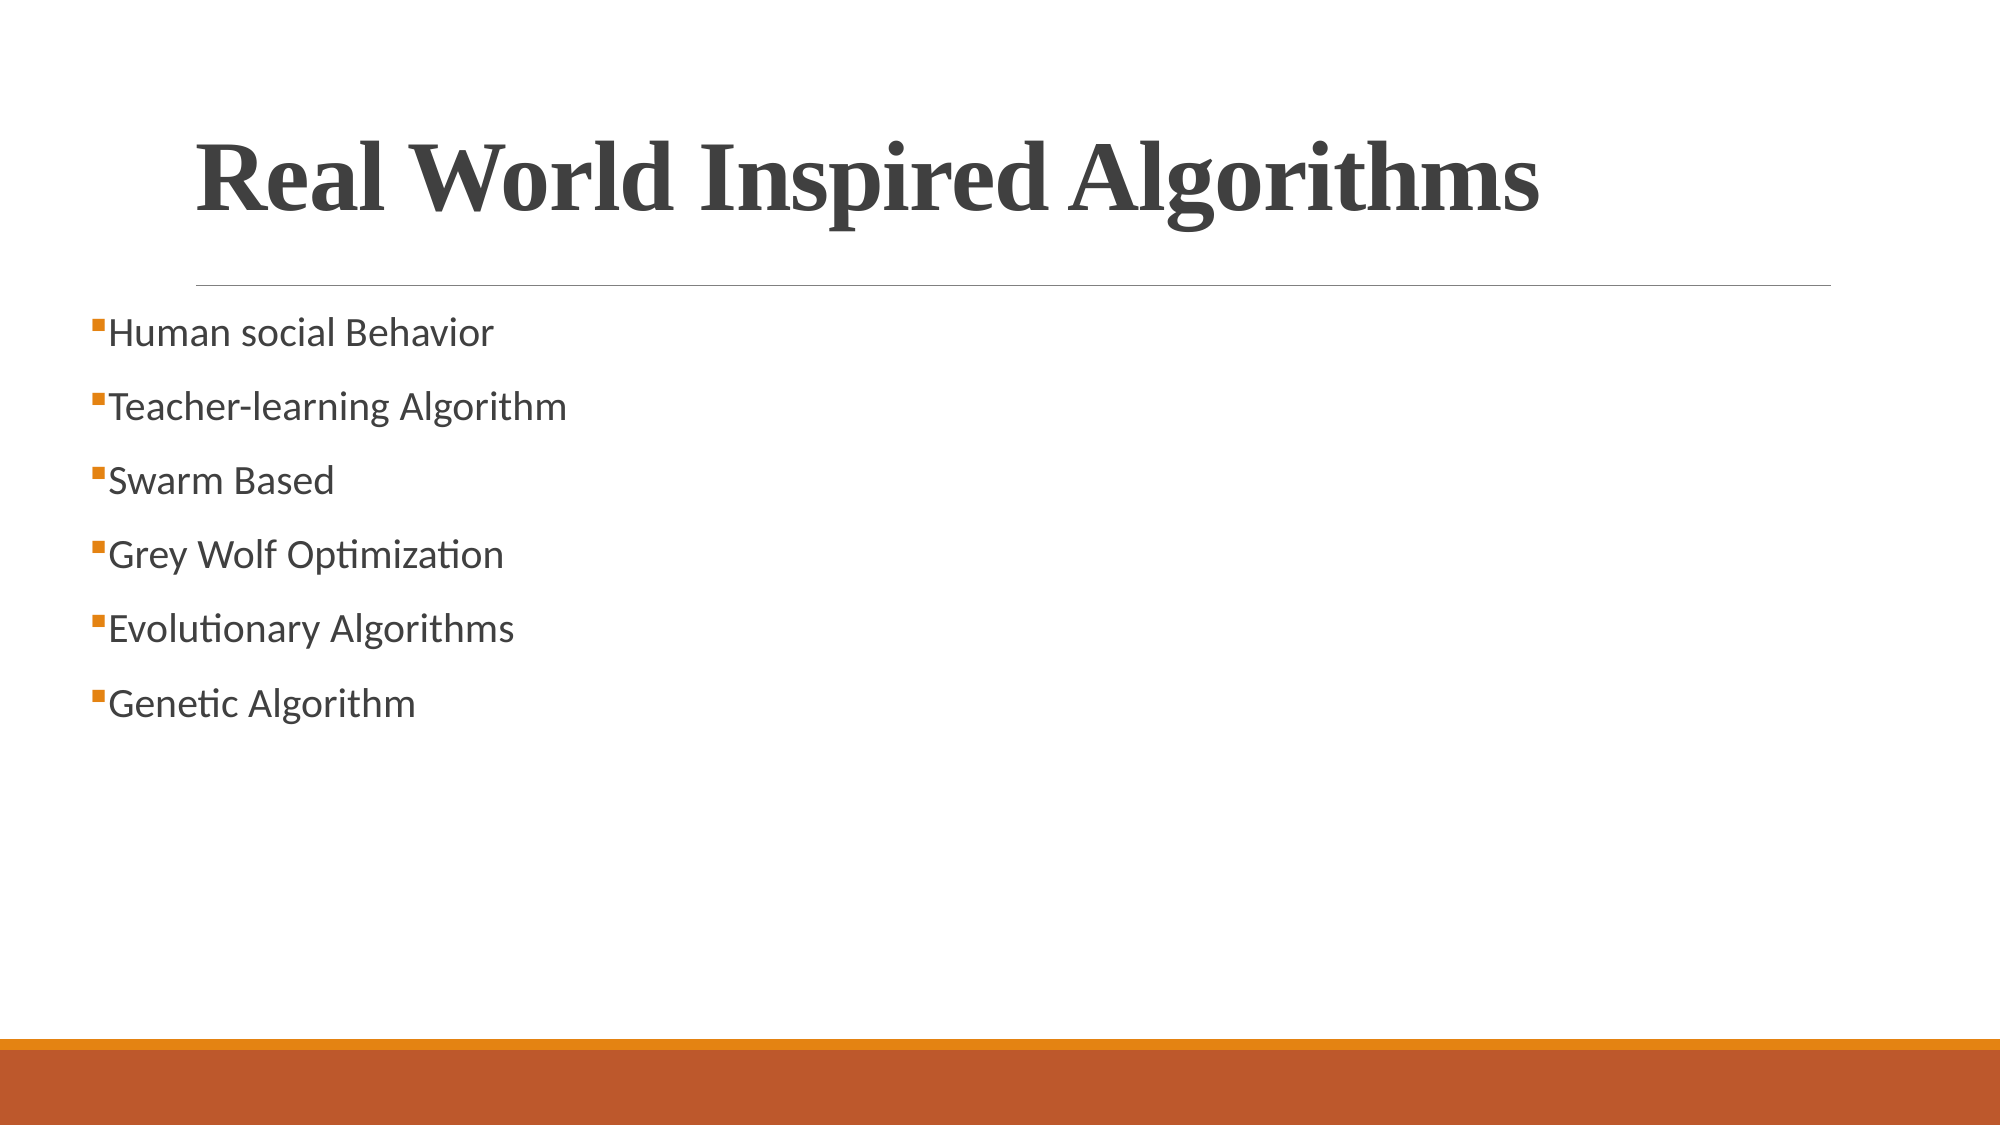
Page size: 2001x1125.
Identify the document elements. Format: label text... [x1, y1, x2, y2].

list Human social Behavior Teacher-learning Algorithm Swarm Based Grey Wolf Optimization Evolutionary Algorithms Genetic Algorithm [89, 302, 1830, 963]
title Real World Inspired Algorithms [180, 0, 1830, 238]
